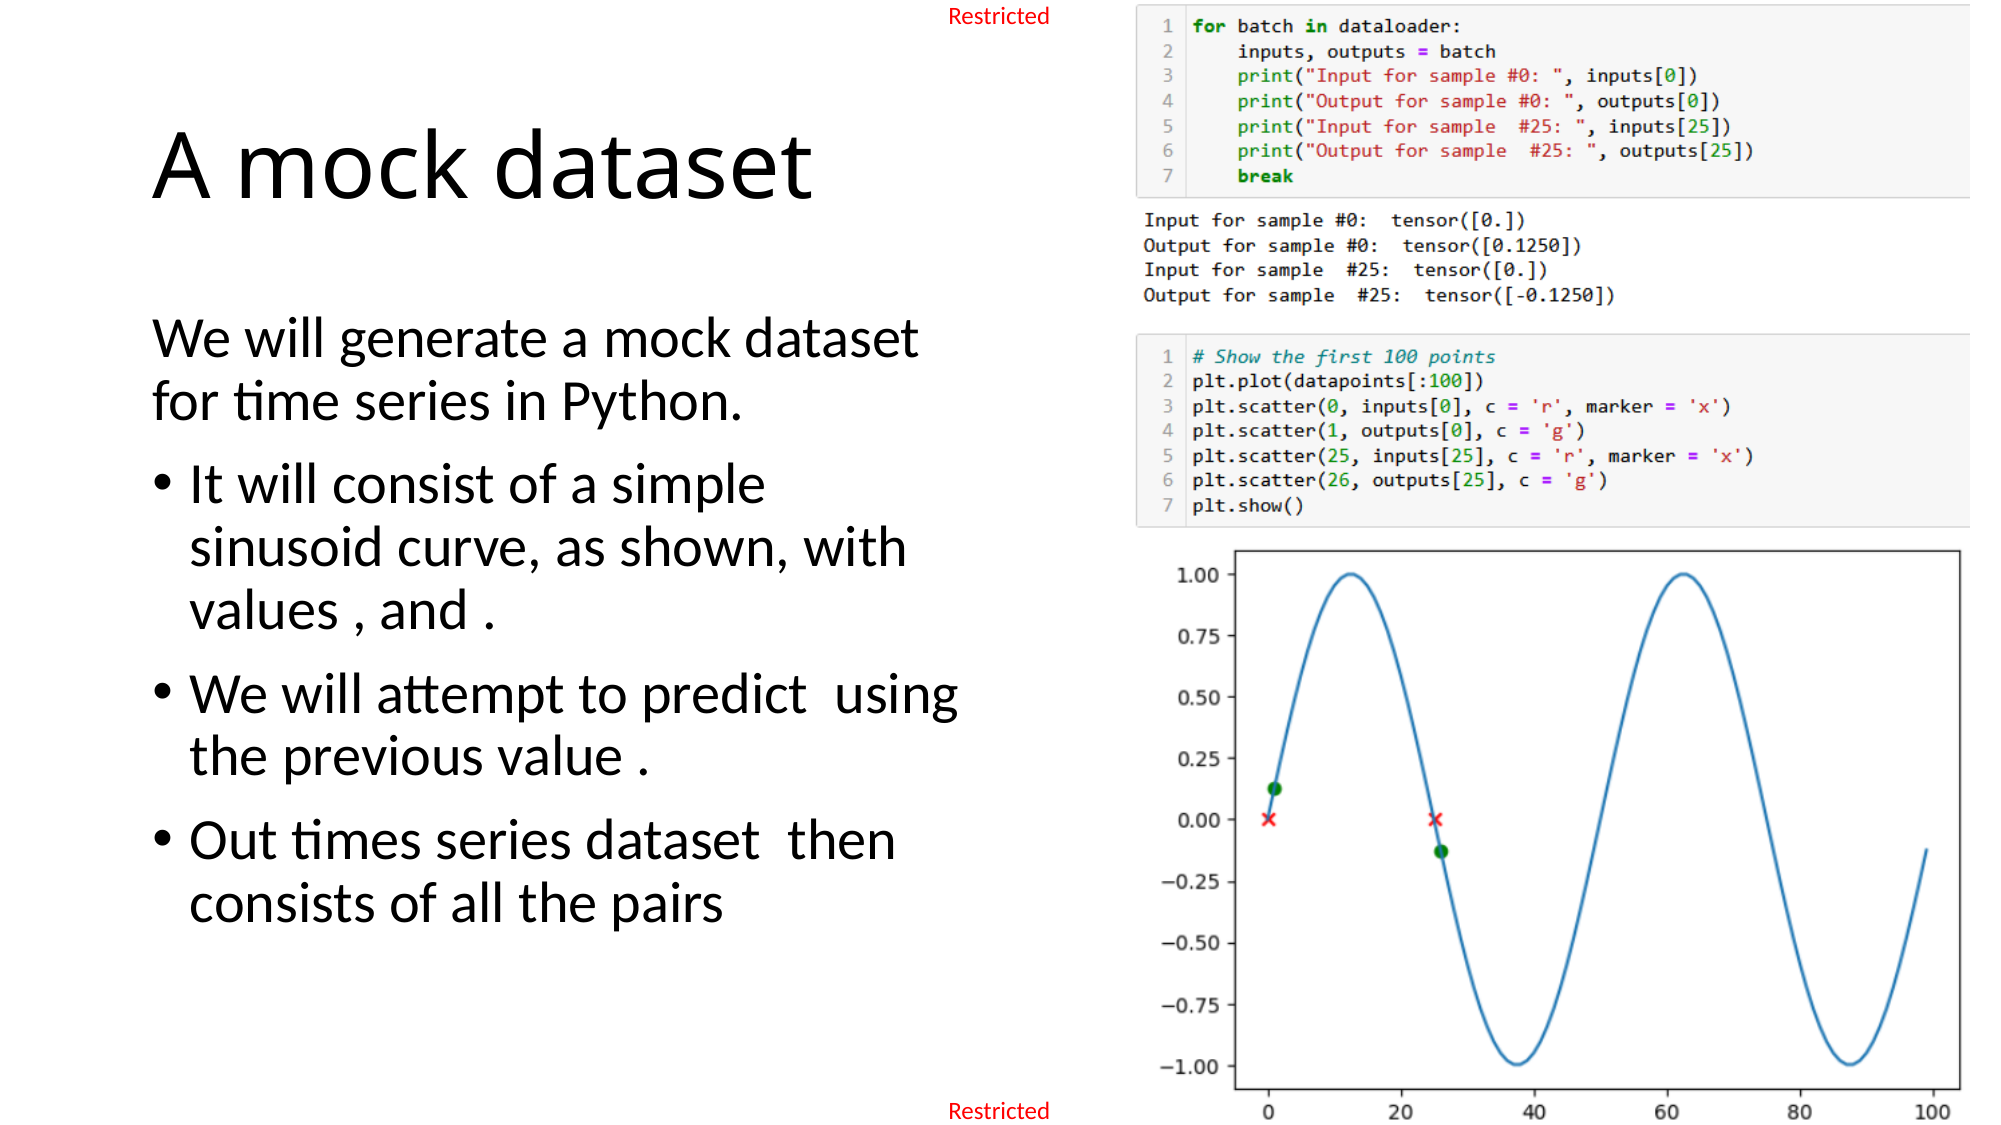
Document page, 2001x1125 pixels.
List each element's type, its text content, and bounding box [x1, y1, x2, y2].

title A mock dataset [137, 59, 1132, 278]
picture [1132, 0, 1970, 1125]
